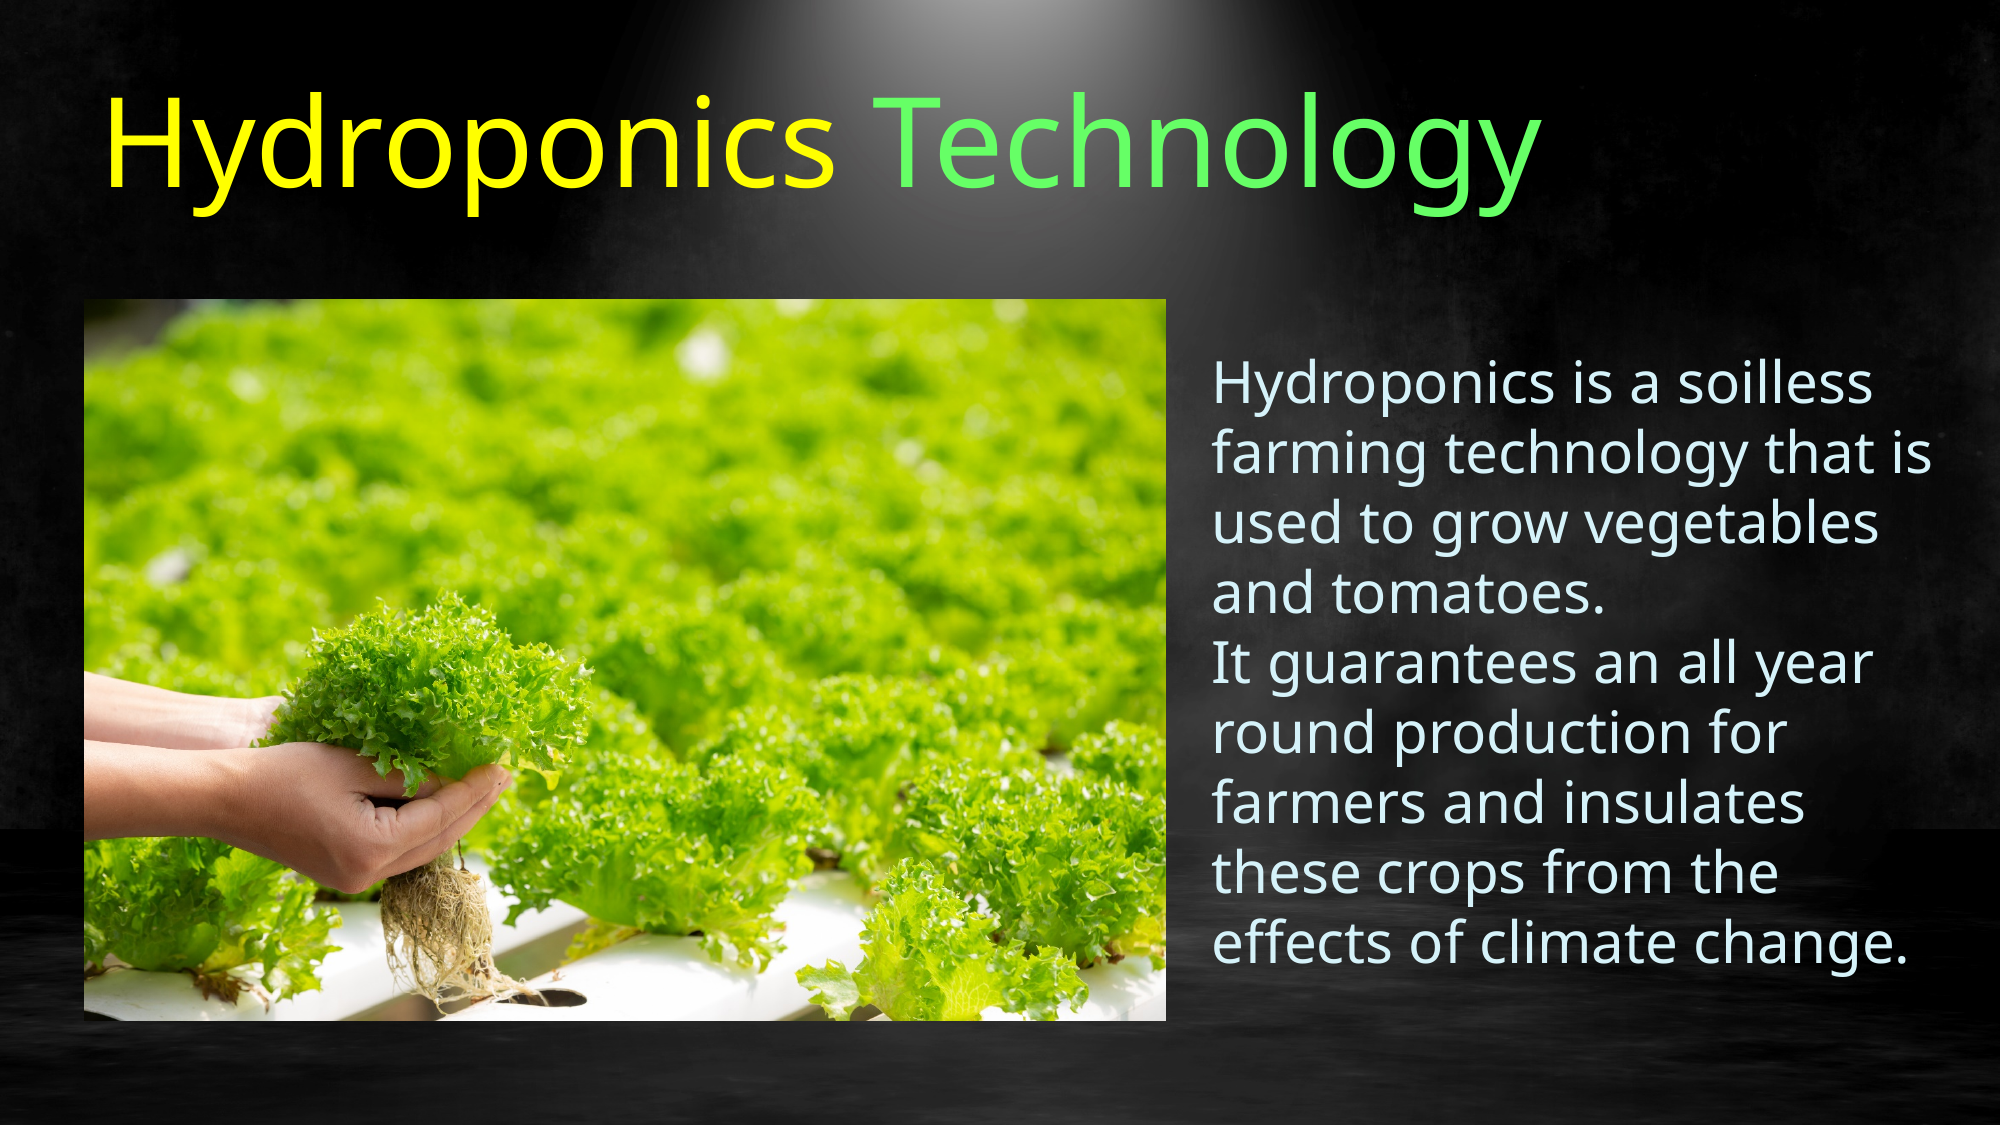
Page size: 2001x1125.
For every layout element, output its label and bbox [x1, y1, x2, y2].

list [84, 299, 1166, 1021]
picture [0, 0, 2000, 1125]
